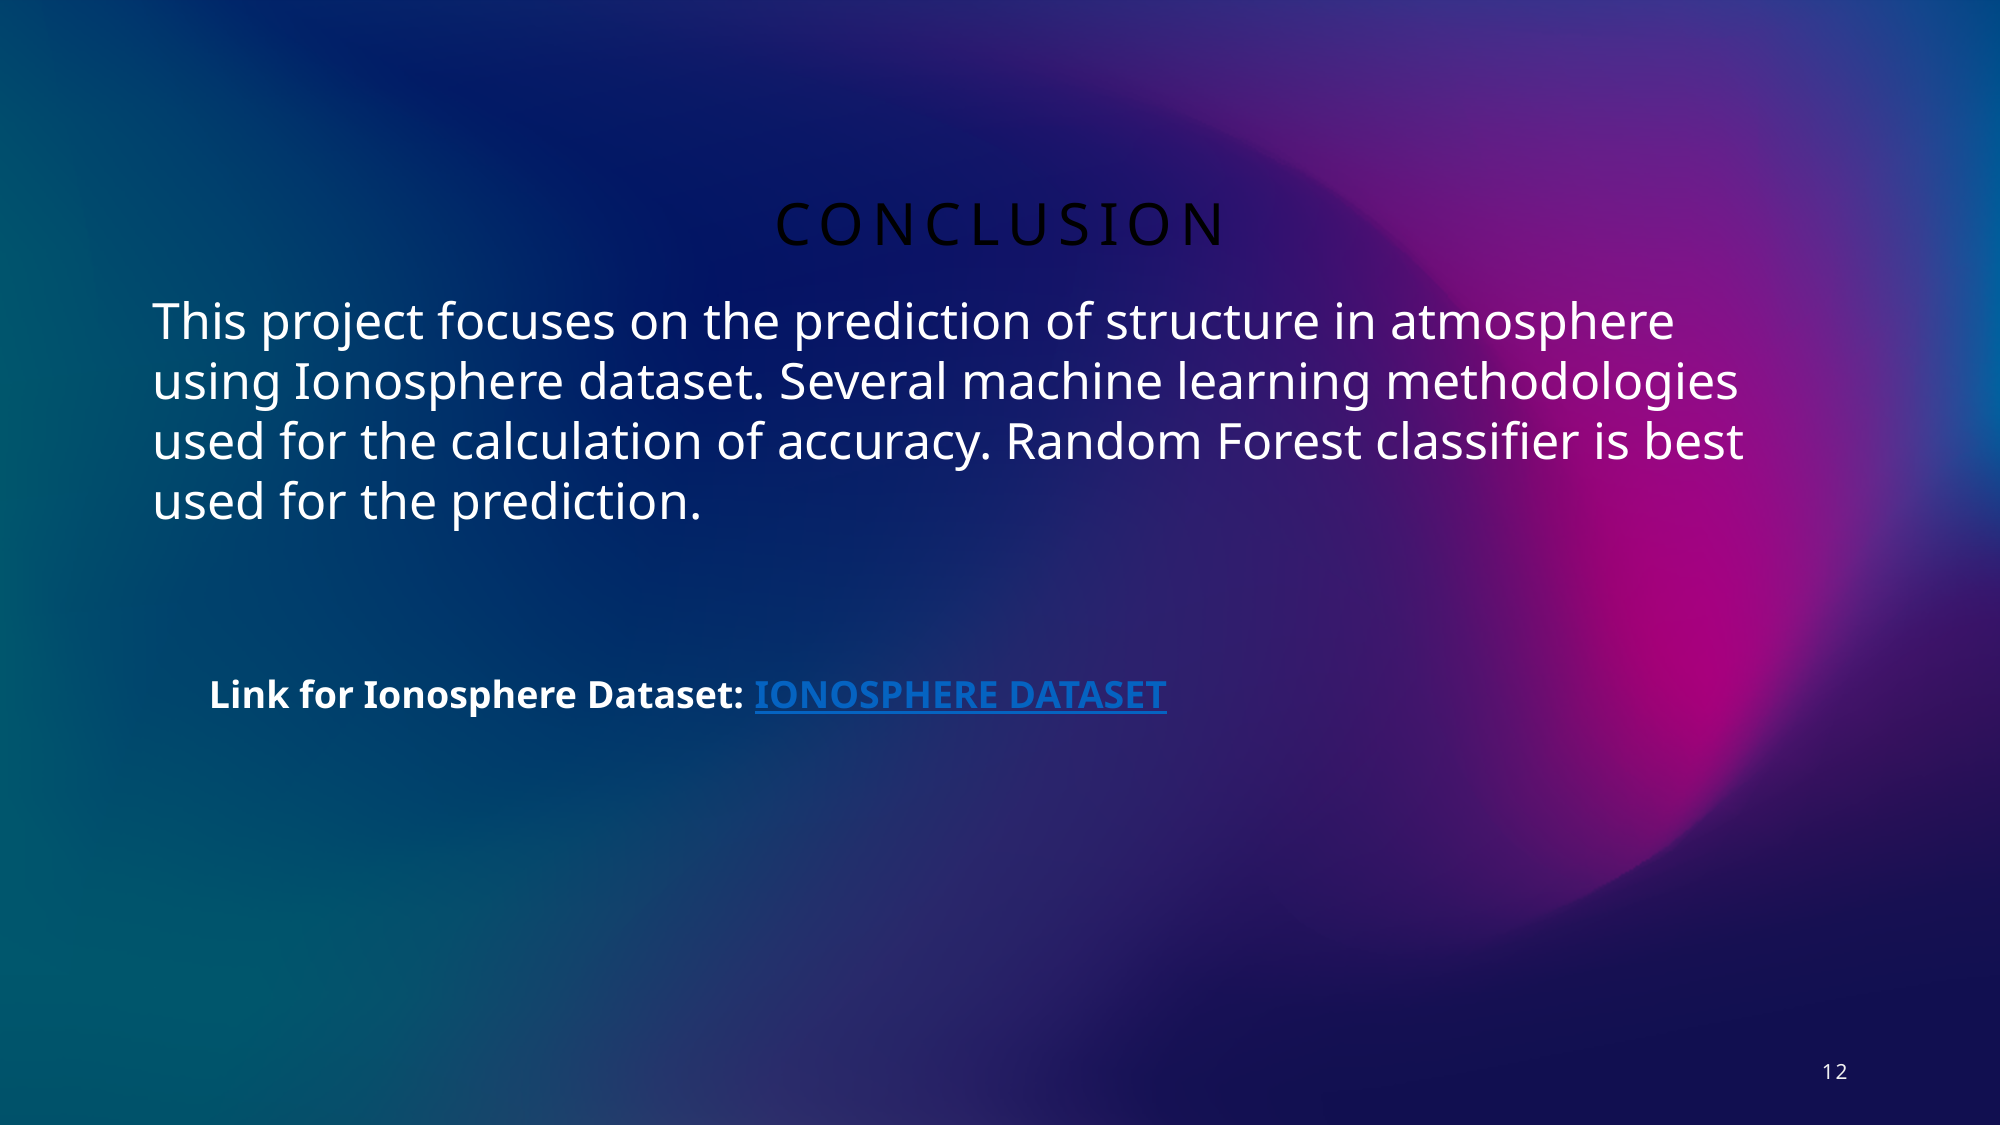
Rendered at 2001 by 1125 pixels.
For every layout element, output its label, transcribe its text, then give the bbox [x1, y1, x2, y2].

text_box This project focuses on the prediction of structure in atmosphere using Ionosphere dataset. Several machine learning methodologies used for the calculation of accuracy. Random Forest classifier is best used for the prediction. [137, 282, 1825, 537]
title CONCLUSION [402, 162, 1598, 266]
picture [0, 0, 2000, 1125]
slide_number 12 [1412, 1042, 1863, 1103]
text_box Link for Ionosphere Dataset: IONOSPHERE DATASET [194, 663, 1781, 729]
